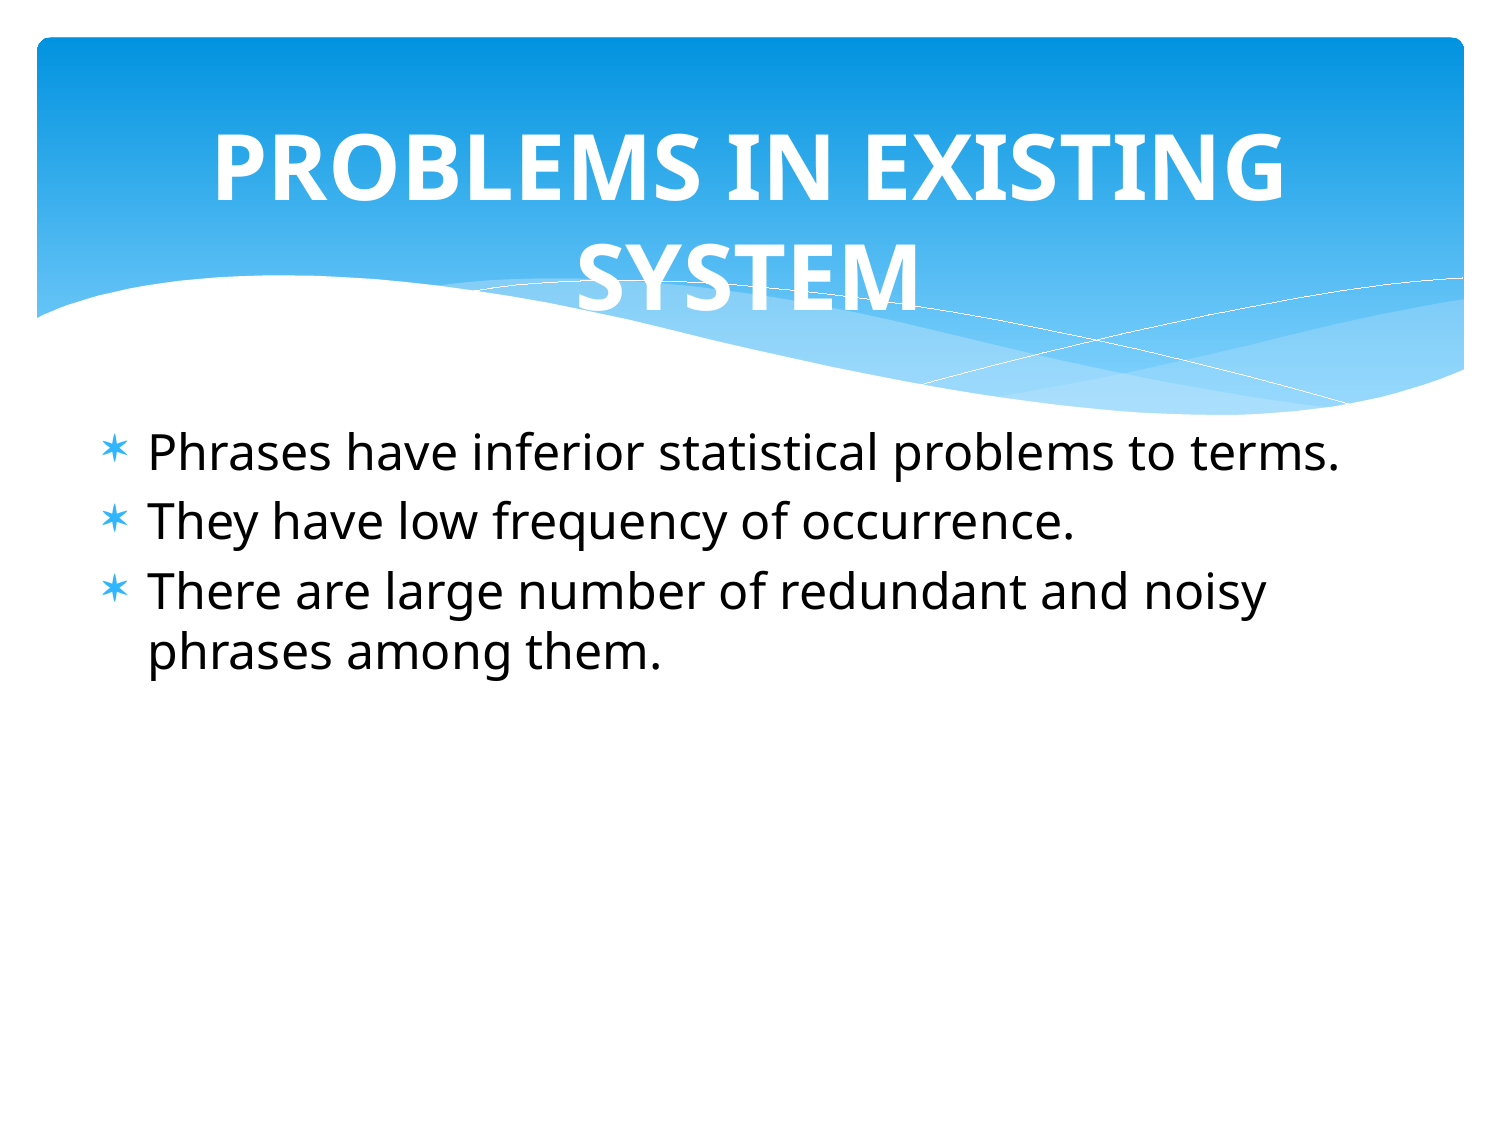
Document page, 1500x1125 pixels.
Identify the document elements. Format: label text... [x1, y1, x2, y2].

title PROBLEMS IN EXISTING SYSTEM [75, 87, 1425, 350]
list Phrases have inferior statistical problems to terms. They have low frequency of occurrence. There are large number of redundant and noisy phrases among them. [87, 412, 1438, 738]
